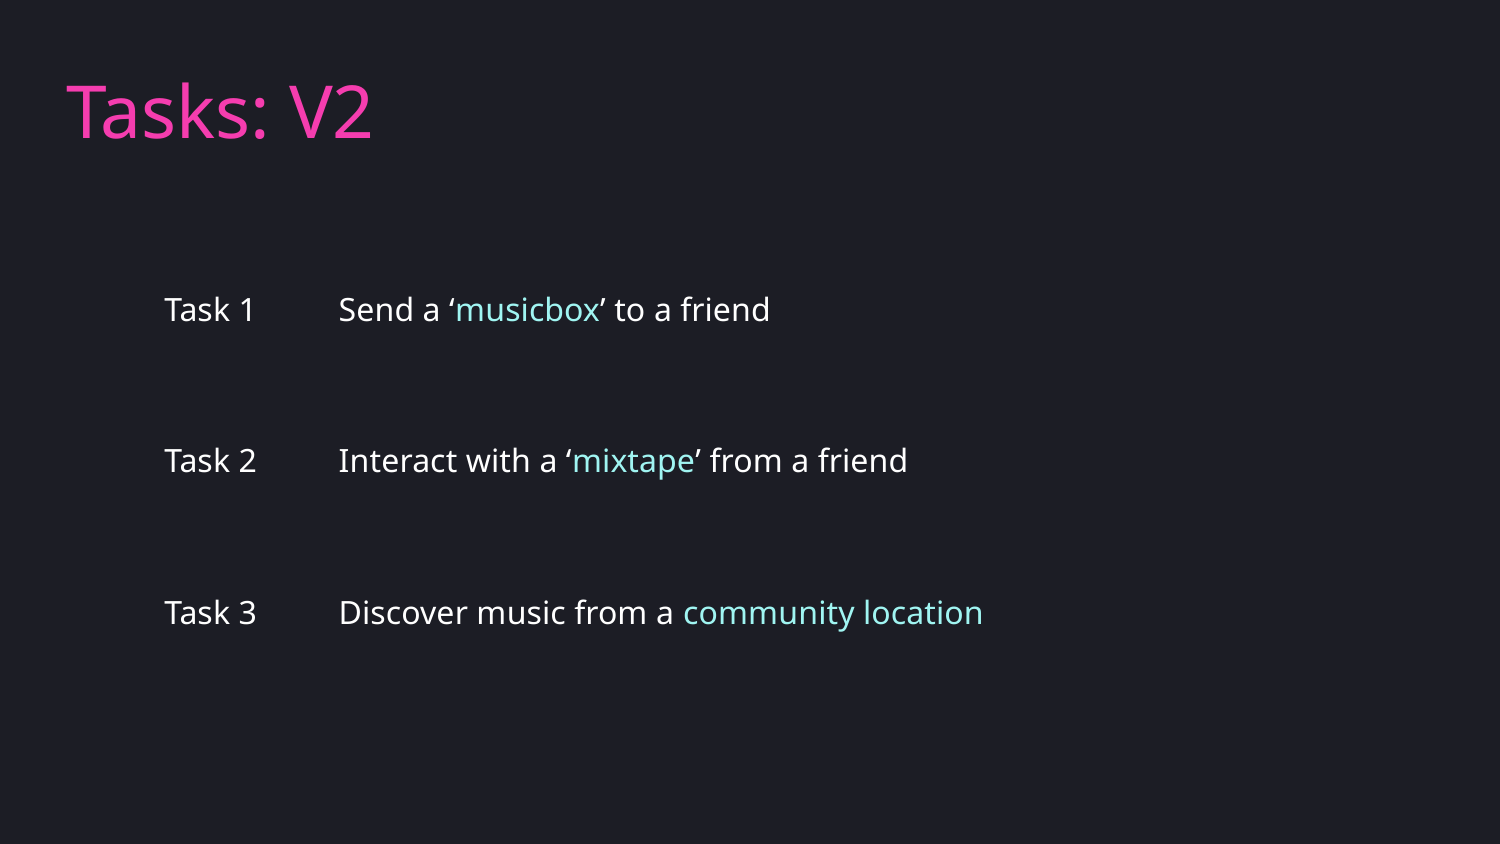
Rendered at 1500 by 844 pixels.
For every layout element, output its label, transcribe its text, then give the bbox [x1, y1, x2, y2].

title Tasks: V2 [51, 50, 784, 167]
list Interact with a ‘mixtape’ from a friend [324, 406, 1269, 495]
list Task 3 [149, 558, 324, 646]
list Task 1 [149, 254, 324, 343]
list Task 2 [149, 406, 324, 495]
list Discover music from a community location [324, 558, 1269, 646]
list Send a ‘musicbox’ to a friend [324, 254, 1269, 343]
